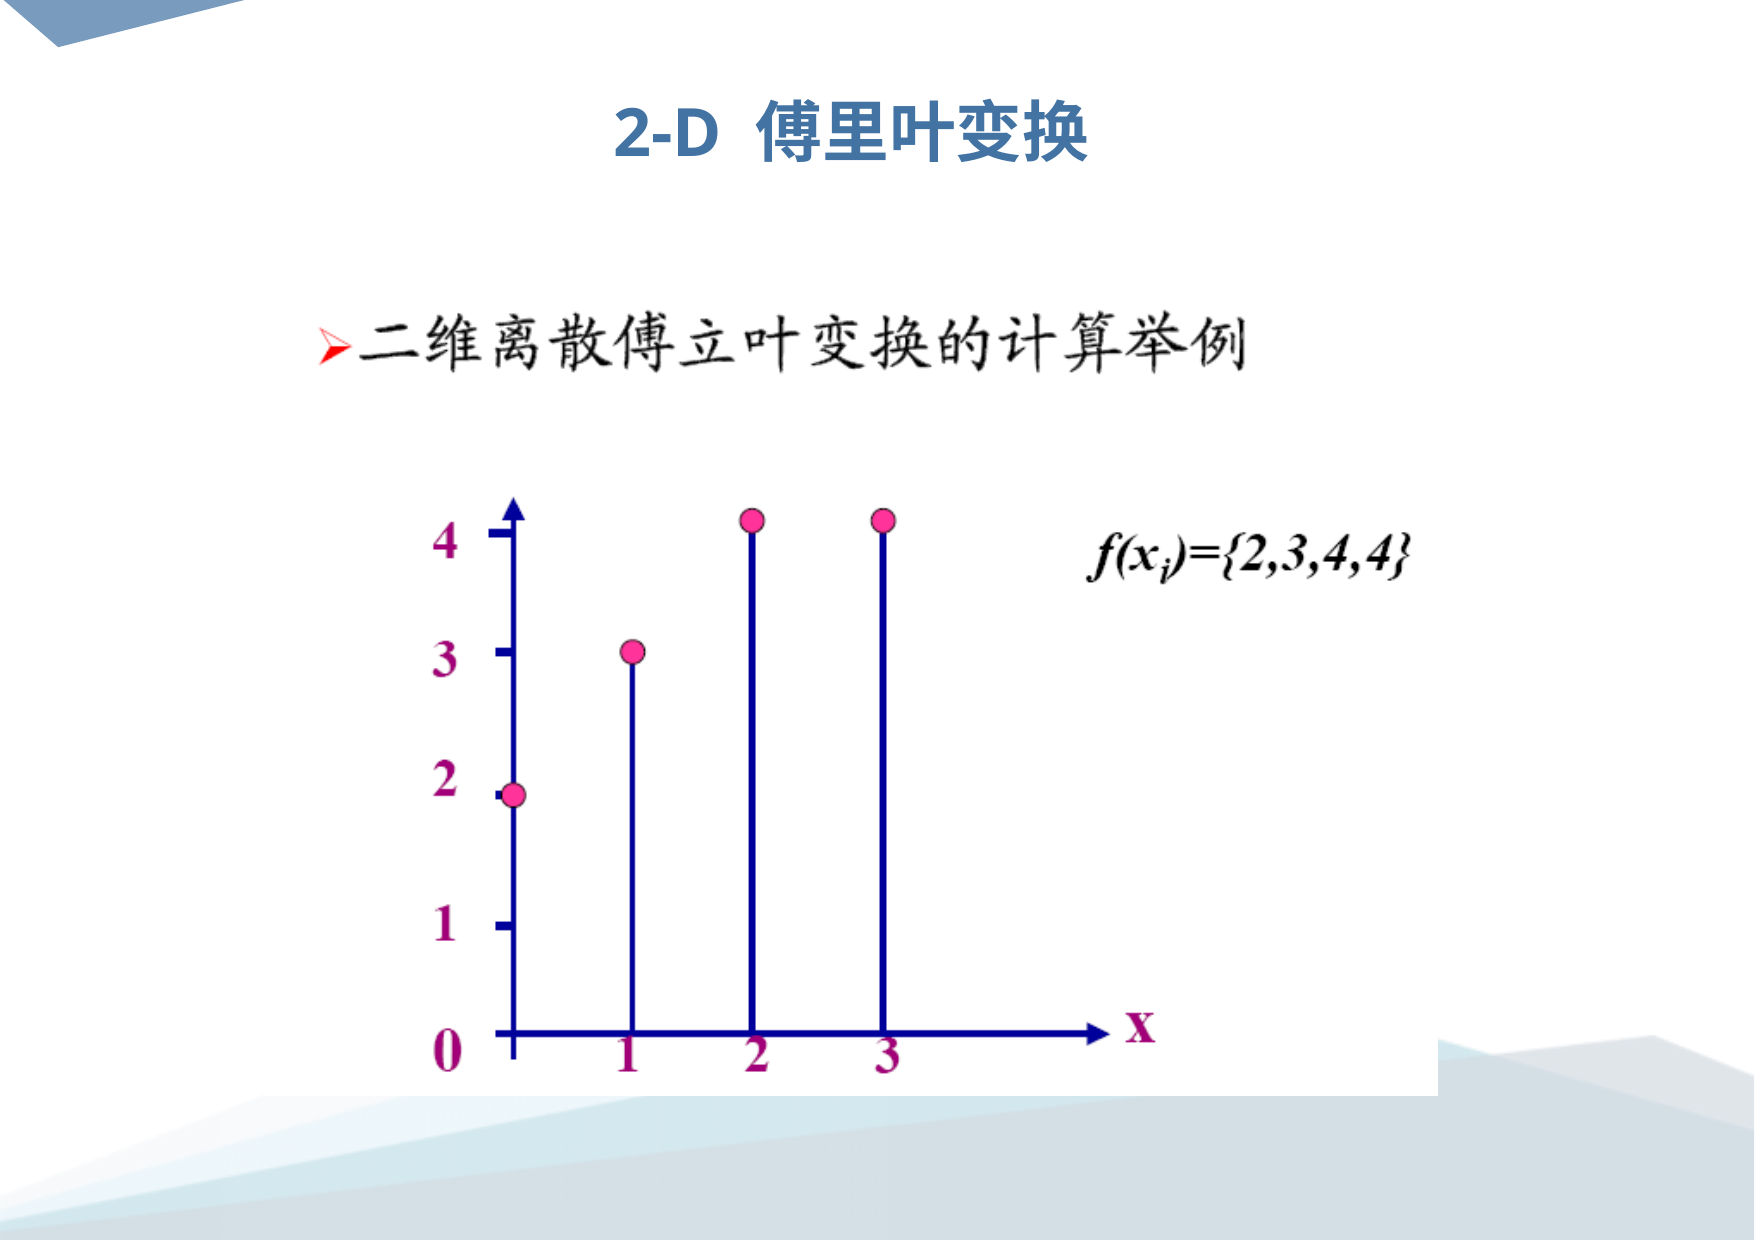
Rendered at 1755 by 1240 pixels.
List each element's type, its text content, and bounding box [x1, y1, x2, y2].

picture [0, 307, 1755, 1240]
text_box 2-D 傅里叶变换 [598, 82, 1105, 177]
text_box [3, 0, 245, 48]
